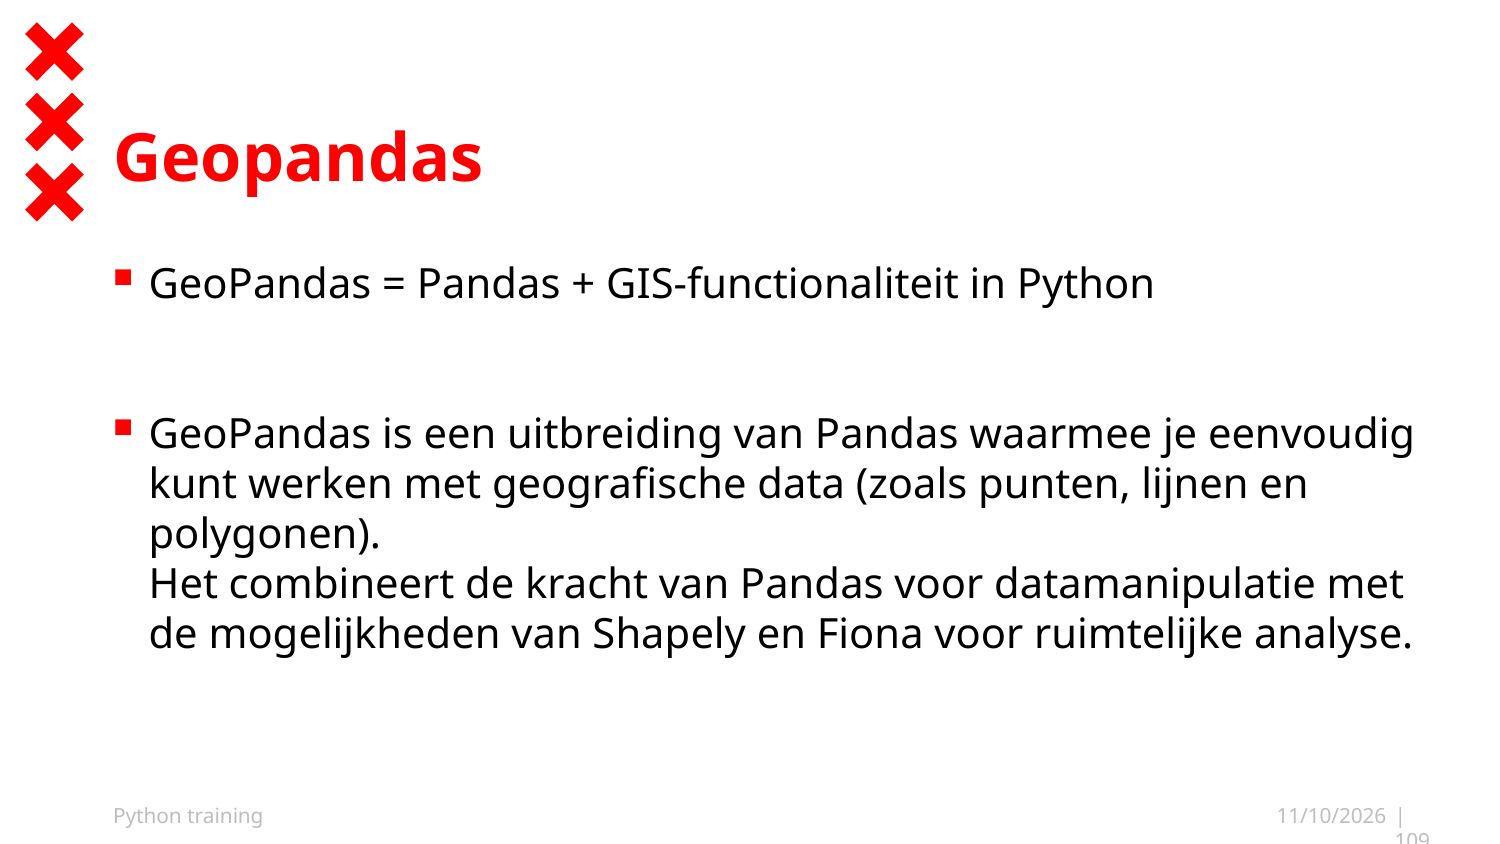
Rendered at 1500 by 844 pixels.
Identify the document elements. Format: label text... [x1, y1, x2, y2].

list GeoPandas = Pandas + GIS-functionaliteit in Python GeoPandas is een uitbreiding van Pandas waarmee je eenvoudig kunt werken met geografische data (zoals punten, lijnen en polygonen). Het combineert de kracht van Pandas voor datamanipulatie met de mogelijkheden van Shapely en Fiona voor ruimtelijke analyse. [113, 256, 1442, 778]
footer Python training [113, 802, 1129, 833]
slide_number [1262, 802, 1387, 833]
slide_number | 109 [1394, 802, 1442, 833]
title Geopandas [113, 114, 1442, 256]
